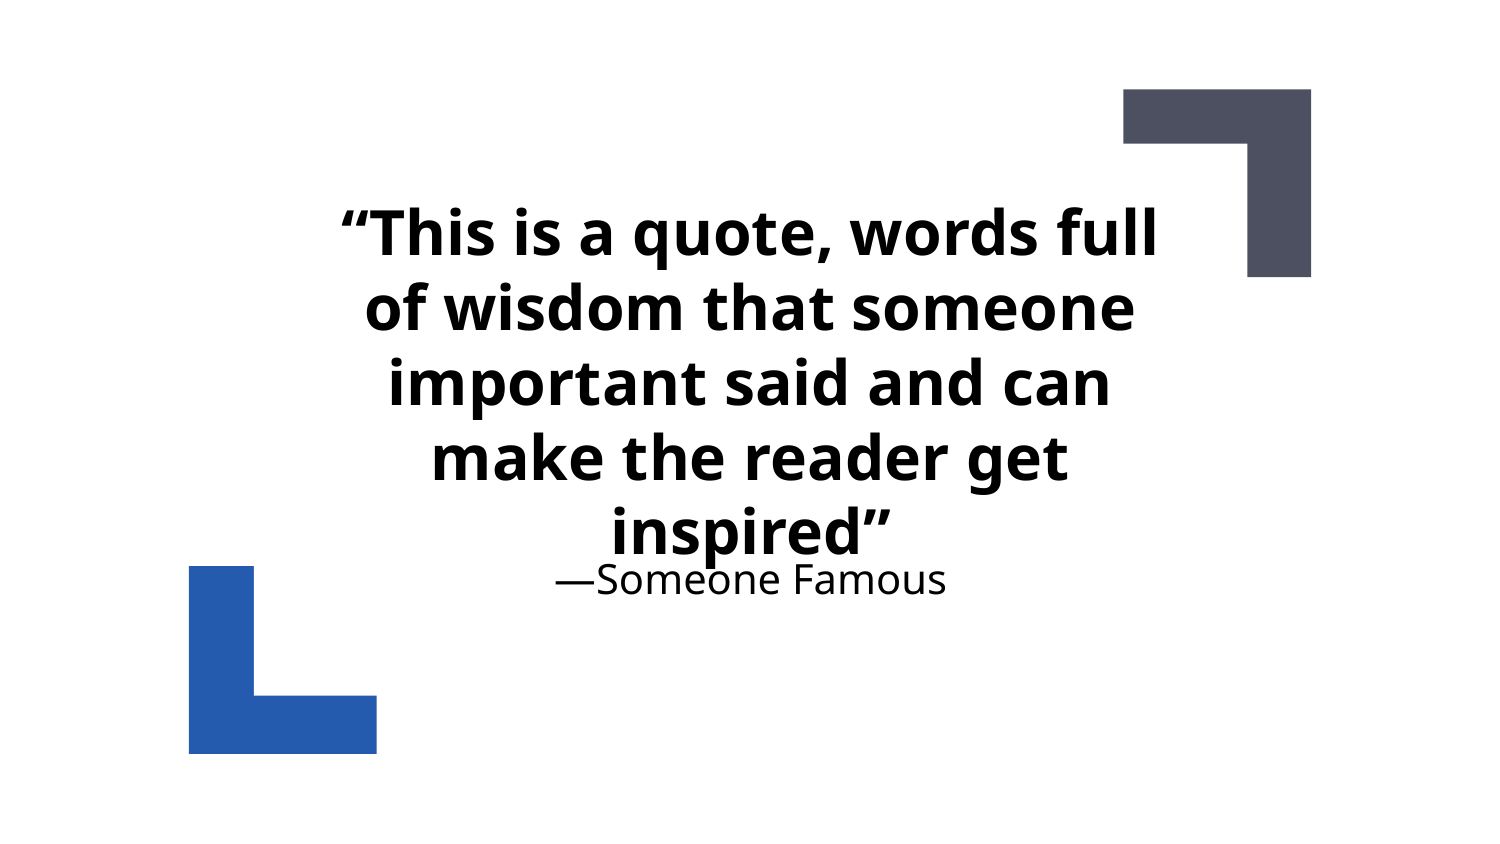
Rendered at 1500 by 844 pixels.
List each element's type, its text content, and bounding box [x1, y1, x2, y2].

subtitle —Someone Famous [393, 537, 1108, 622]
title “This is a quote, words full of wisdom that someone important said and can make the reader get inspired” [291, 222, 1210, 538]
